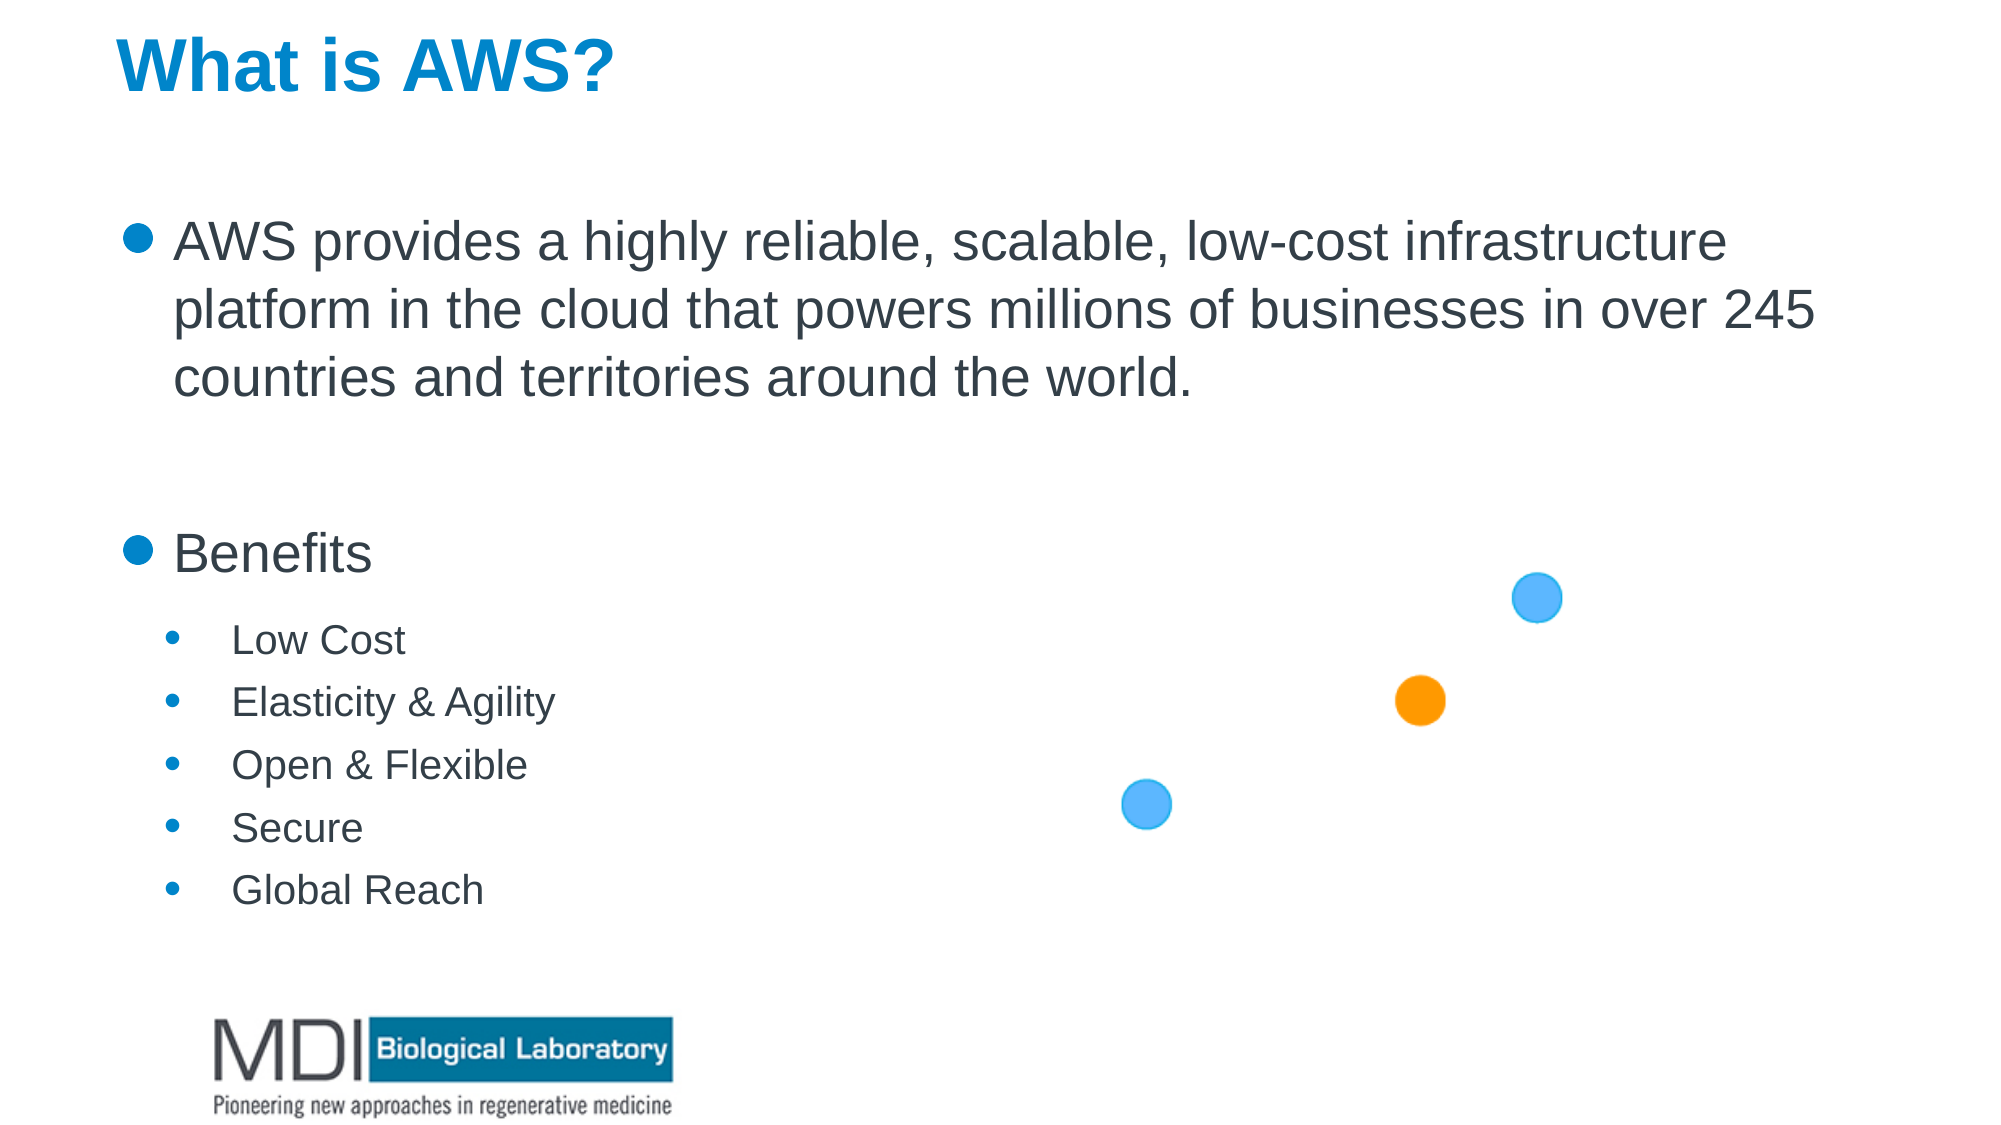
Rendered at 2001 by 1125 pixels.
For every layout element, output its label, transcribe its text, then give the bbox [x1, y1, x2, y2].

title What is AWS? [116, 26, 1917, 115]
picture [1118, 472, 1574, 930]
picture [116, 528, 160, 572]
list AWS provides a highly reliable, scalable, low-cost infrastructure platform in the cloud that powers millions of businesses in over 245 countries and territories around the world. Benefits Low Cost Elasticity & Agility Open & Flexible Secure Global Reach [116, 195, 1934, 1080]
picture [116, 216, 160, 260]
picture [205, 1080, 685, 1125]
